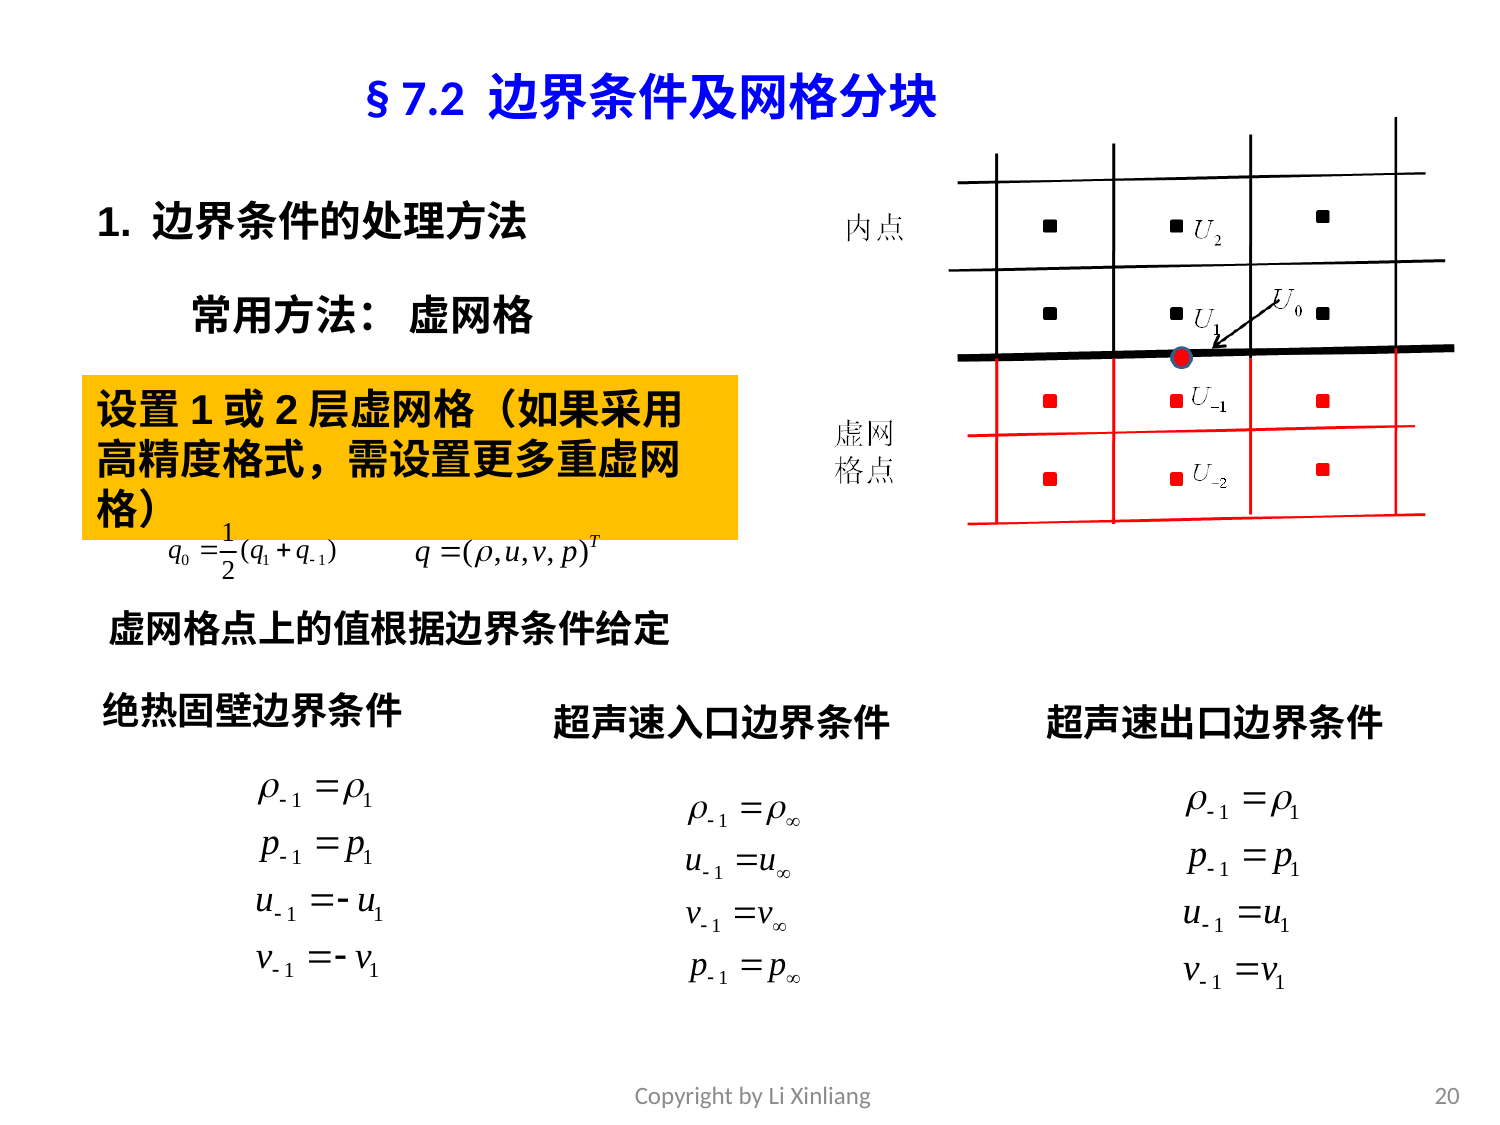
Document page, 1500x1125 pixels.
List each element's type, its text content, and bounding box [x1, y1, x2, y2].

text_box 1. 边界条件的处理方法 [82, 187, 692, 253]
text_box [250, 761, 394, 986]
footer Copyright by Li Xinliang [515, 1065, 991, 1125]
text_box § 7.2 边界条件及网格分块 [128, 58, 1161, 134]
picture [820, 116, 1470, 540]
text_box 超声速入口边界条件 [539, 691, 950, 752]
slide_number 20 [1125, 1065, 1475, 1125]
text_box 虚网格点上的值根据边界条件给定 [93, 597, 739, 658]
text_box 绝热固壁边界条件 [70, 679, 727, 740]
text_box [680, 784, 808, 992]
text_box 超声速出口边界条件 [1031, 691, 1430, 752]
text_box 常用方法： 虚网格 [175, 281, 610, 346]
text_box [409, 527, 609, 575]
text_box 设置1或2层虚网格（如果采用高精度格式，需设置更多重虚网格） [82, 375, 739, 540]
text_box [163, 515, 342, 587]
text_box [1177, 773, 1310, 998]
